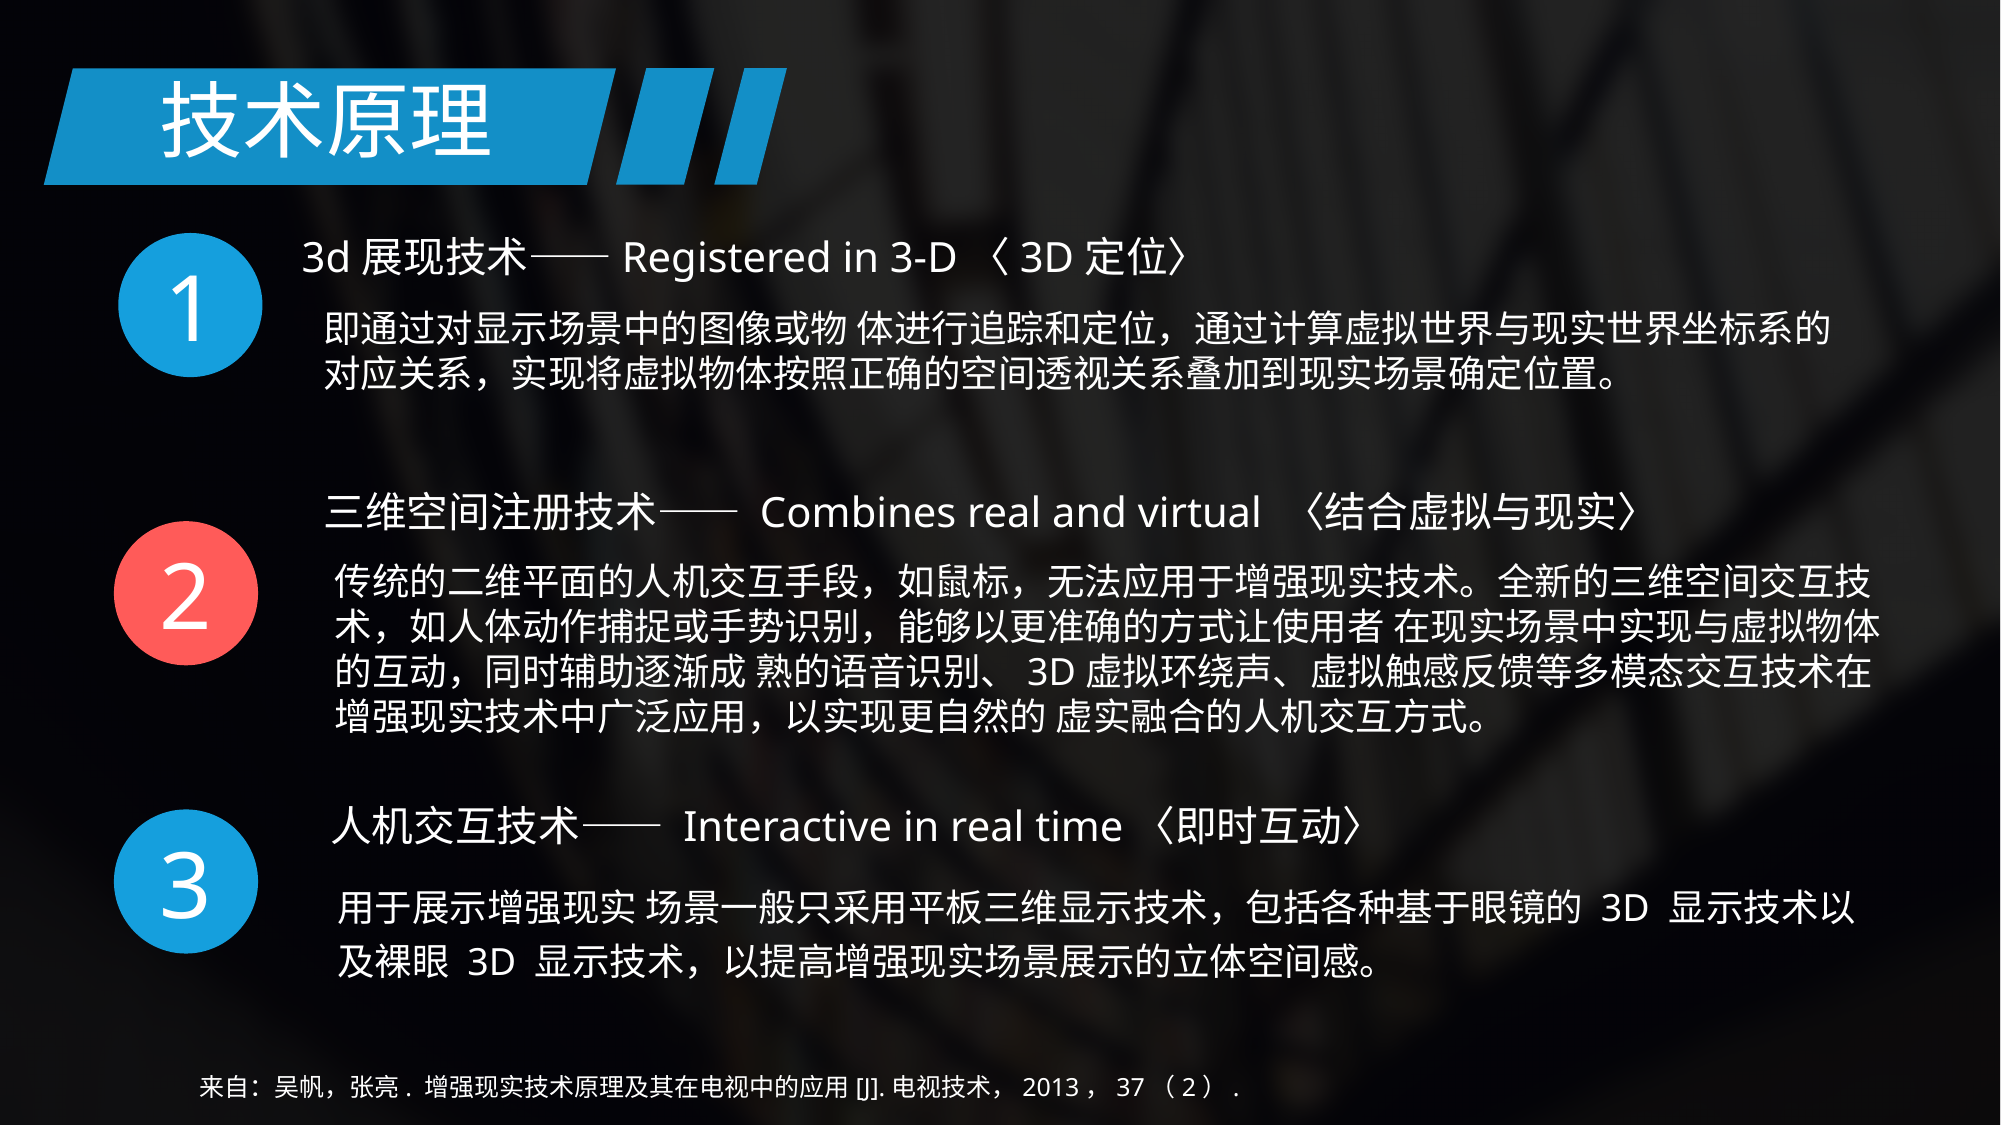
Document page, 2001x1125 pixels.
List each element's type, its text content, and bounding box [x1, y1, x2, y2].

text_box 2 [112, 520, 260, 667]
text_box 即通过对显示场景中的图像或物 体进行追踪和定位，通过计算虚拟世界与现实世界坐标系的对应关系，实现将虚拟物体按照正确的空间透视关系叠加到现实场景确定位置。 [308, 298, 1875, 403]
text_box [43, 61, 616, 185]
text_box 人机交互技术—— Interactive in real time〈即时互动〉 [315, 792, 1399, 858]
text_box 3d展现技术——Registered in 3-D〈3D定位〉 [286, 213, 1234, 289]
text_box 来自：吴帆，张亮. 增强现实技术原理及其在电视中的应用[J].电视技术，2013，37（2）. [184, 1064, 2000, 1110]
text_box 3 [112, 808, 260, 955]
text_box 传统的二维平面的人机交互手段，如鼠标，无法应用于增强现实技术。全新的三维空间交互技术，如人体动作捕捉或手势识别，能够以更准确的方式让使用者 在现实场景中实现与虚拟物体的互动，同时辅助逐渐成 熟的语音识别、3D虚拟环绕声、虚拟触感反馈等多模态交互技术在增强现实技术中广泛应用，以实现更自然的 虚实融合的人机交互方式。 [319, 550, 1901, 746]
text_box [614, 67, 716, 186]
text_box 用于展示增强现实 场景一般只采用平板三维显示技术，包括各种基于眼镜的 3D 显示技术以及裸眼 3D 显示技术，以提高增强现实场景展示的立体空间感。 [322, 867, 1881, 991]
text_box [292, 793, 1871, 859]
text_box 三维空间注册技术—— Combines real and virtual 〈结合虚拟与现实〉 [308, 468, 1683, 544]
text_box [712, 67, 789, 186]
text_box 1 [117, 231, 264, 379]
